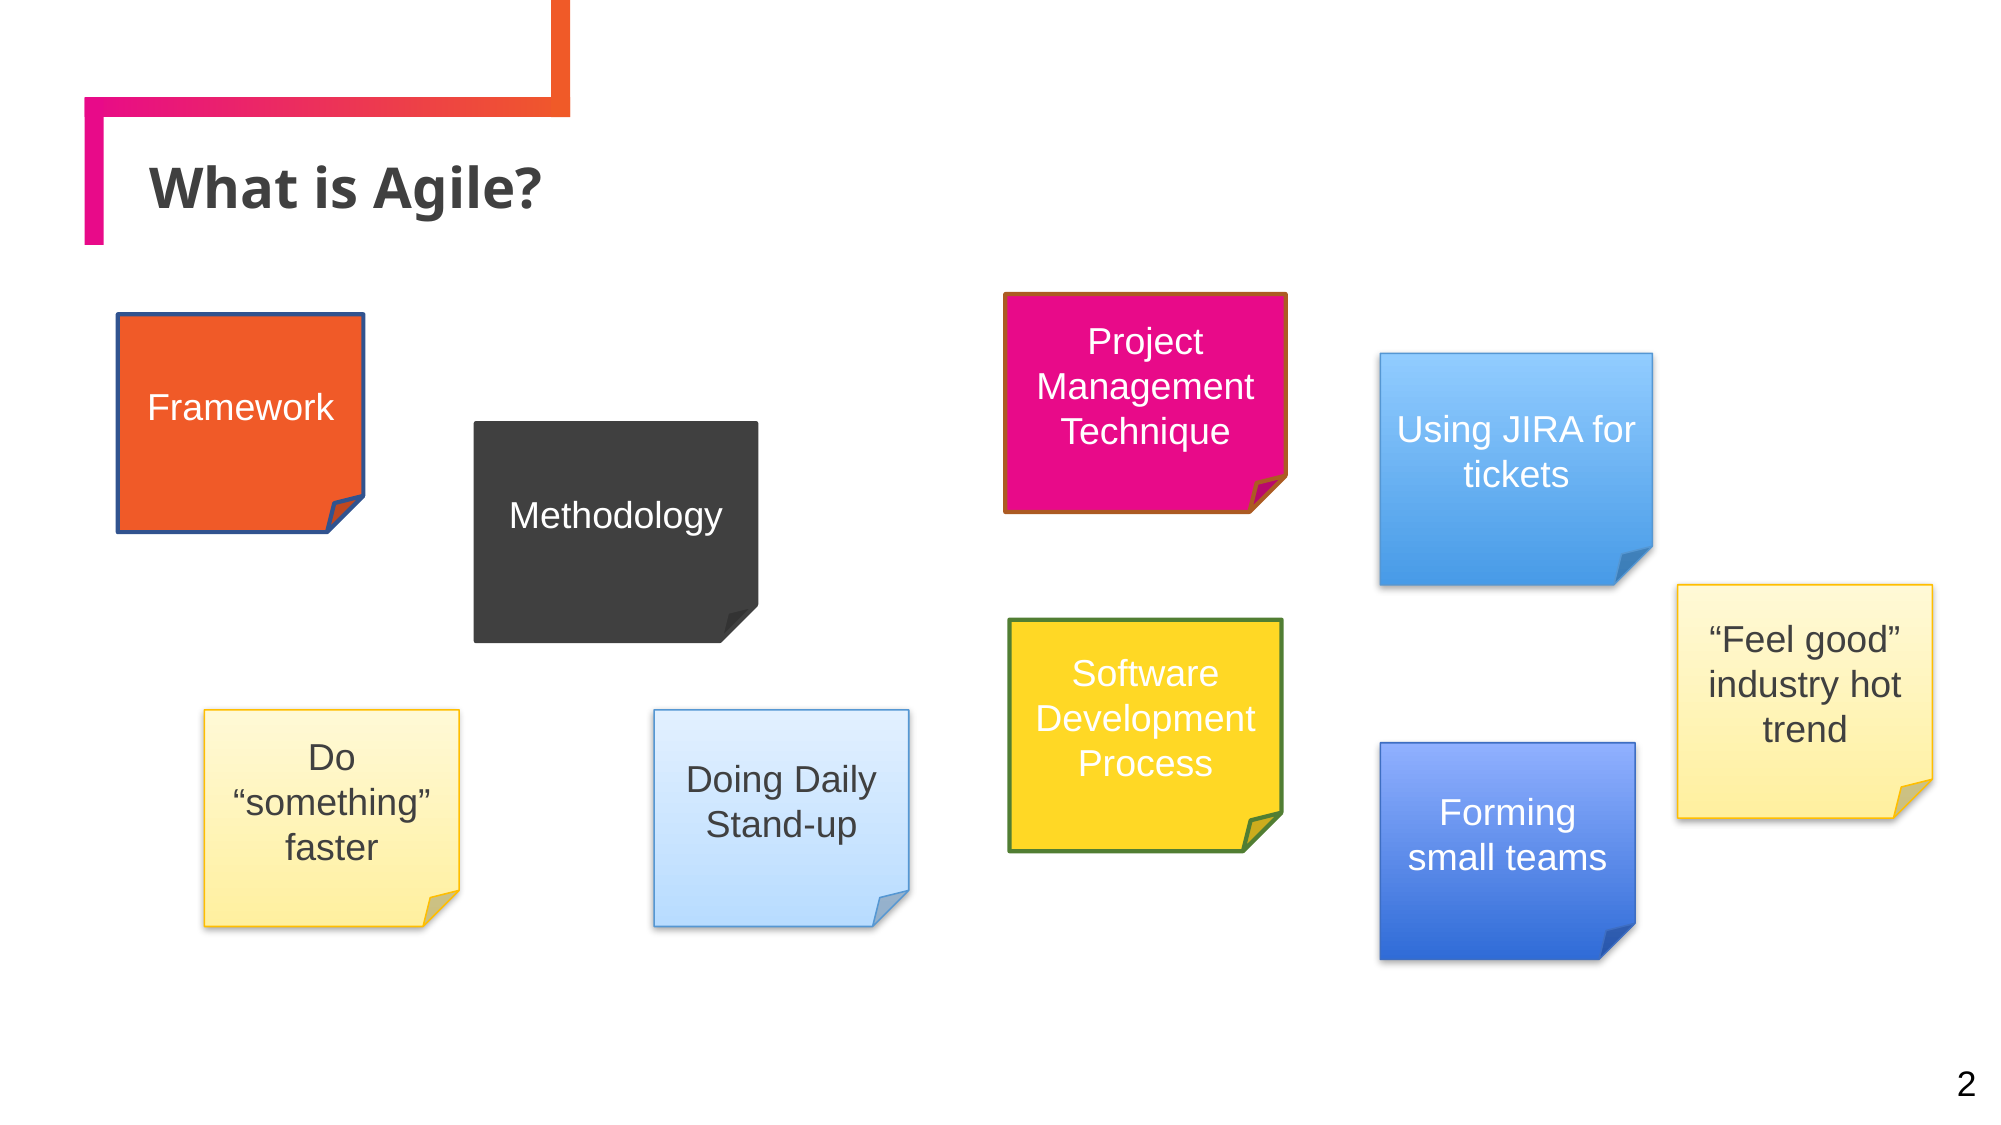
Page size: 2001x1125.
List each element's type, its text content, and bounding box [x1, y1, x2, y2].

text_box Forming small teams [1380, 742, 1636, 960]
text_box Software Development Process [1009, 619, 1282, 852]
text_box “Feel good” industry hot trend [1677, 584, 1933, 819]
slide_number ‹#› [1871, 1038, 1992, 1125]
text_box Do “something” faster [204, 709, 460, 927]
text_box Methodology [475, 423, 757, 642]
title What is Agile? [134, 156, 1940, 225]
text_box Using JIRA for tickets [1380, 353, 1653, 585]
text_box Project Management Technique [1005, 294, 1286, 512]
text_box Framework [117, 314, 364, 533]
text_box Doing Daily Stand-up [654, 709, 909, 927]
